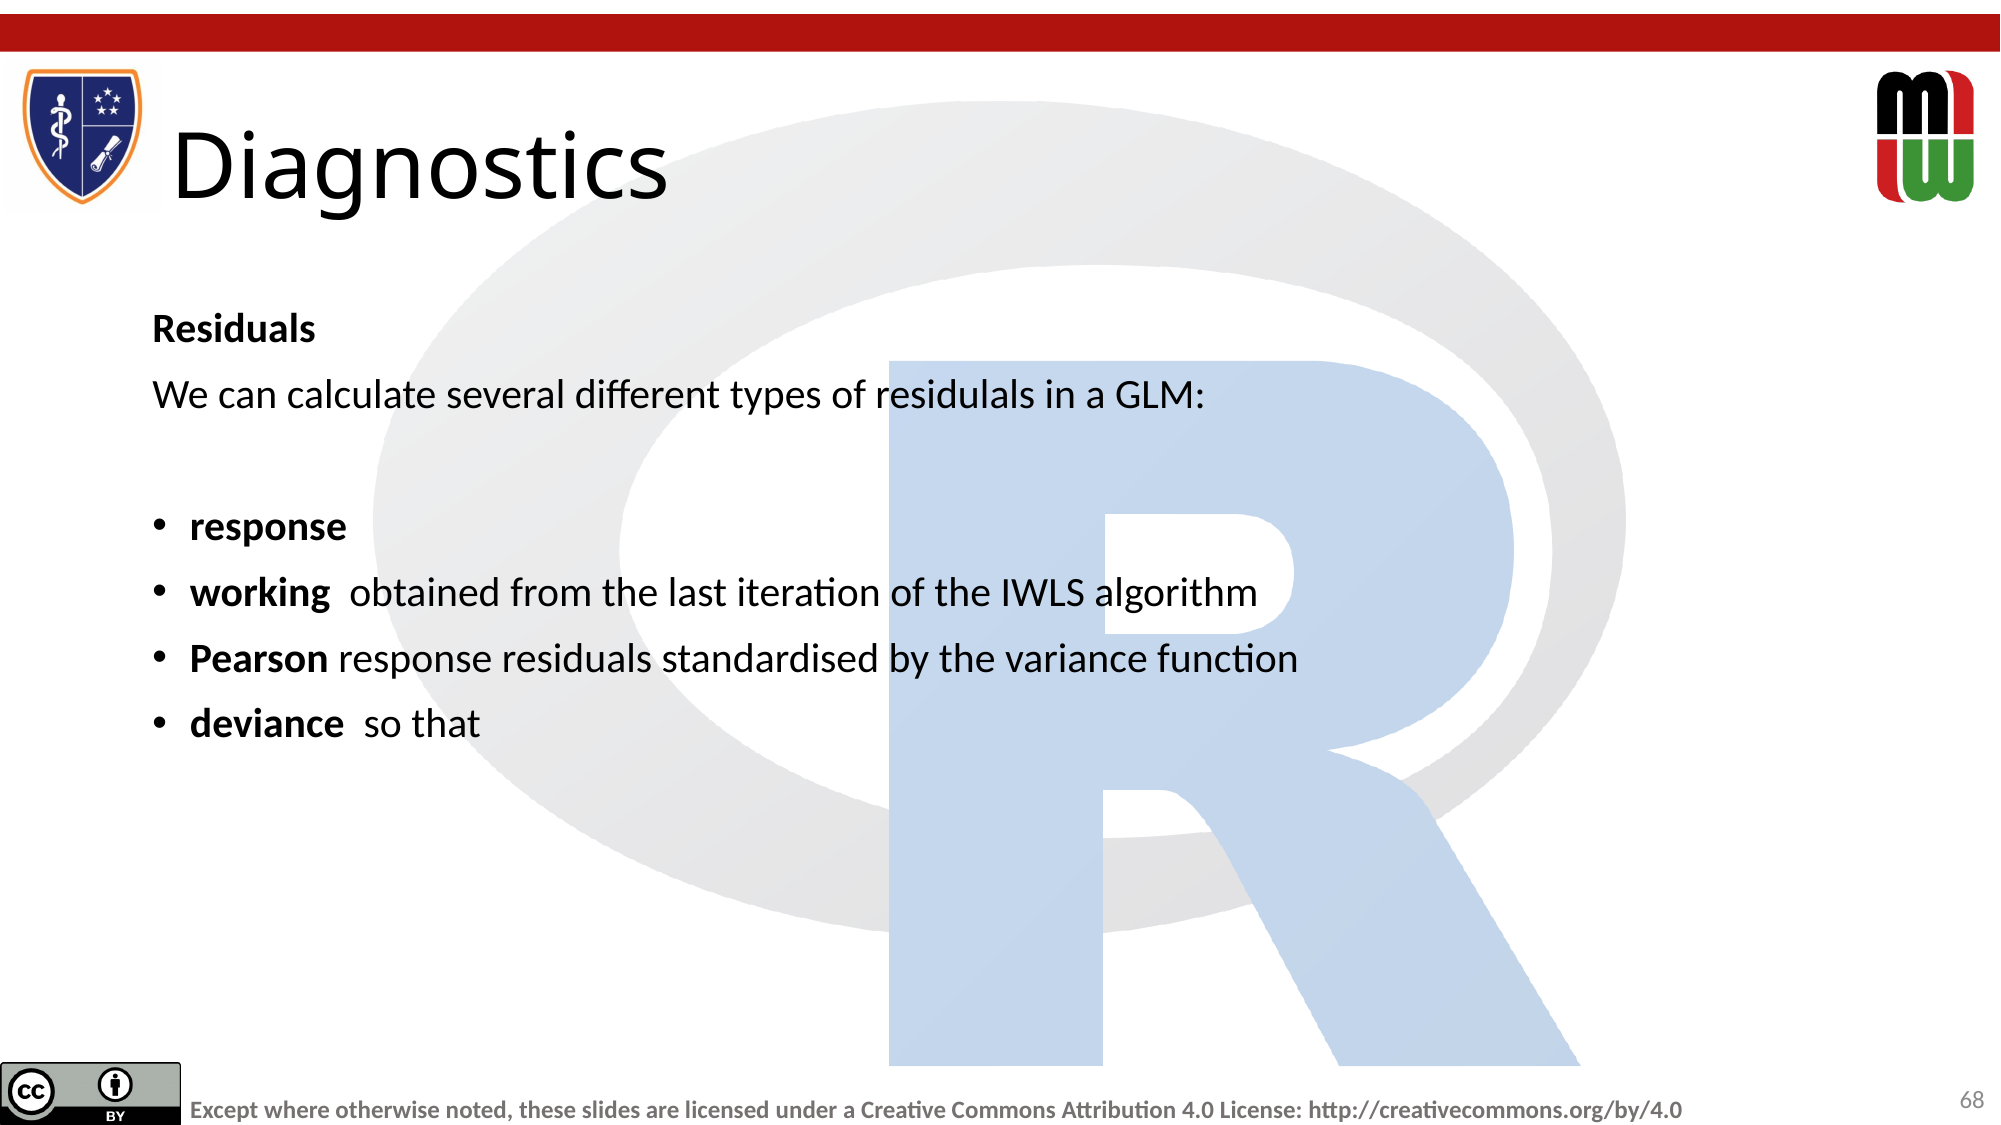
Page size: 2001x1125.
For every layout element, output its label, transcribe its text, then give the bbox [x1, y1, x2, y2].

title Diagnostics [155, 59, 1851, 278]
picture [4, 59, 155, 213]
slide_number 68 [1550, 1073, 2000, 1125]
picture [0, 1062, 181, 1125]
